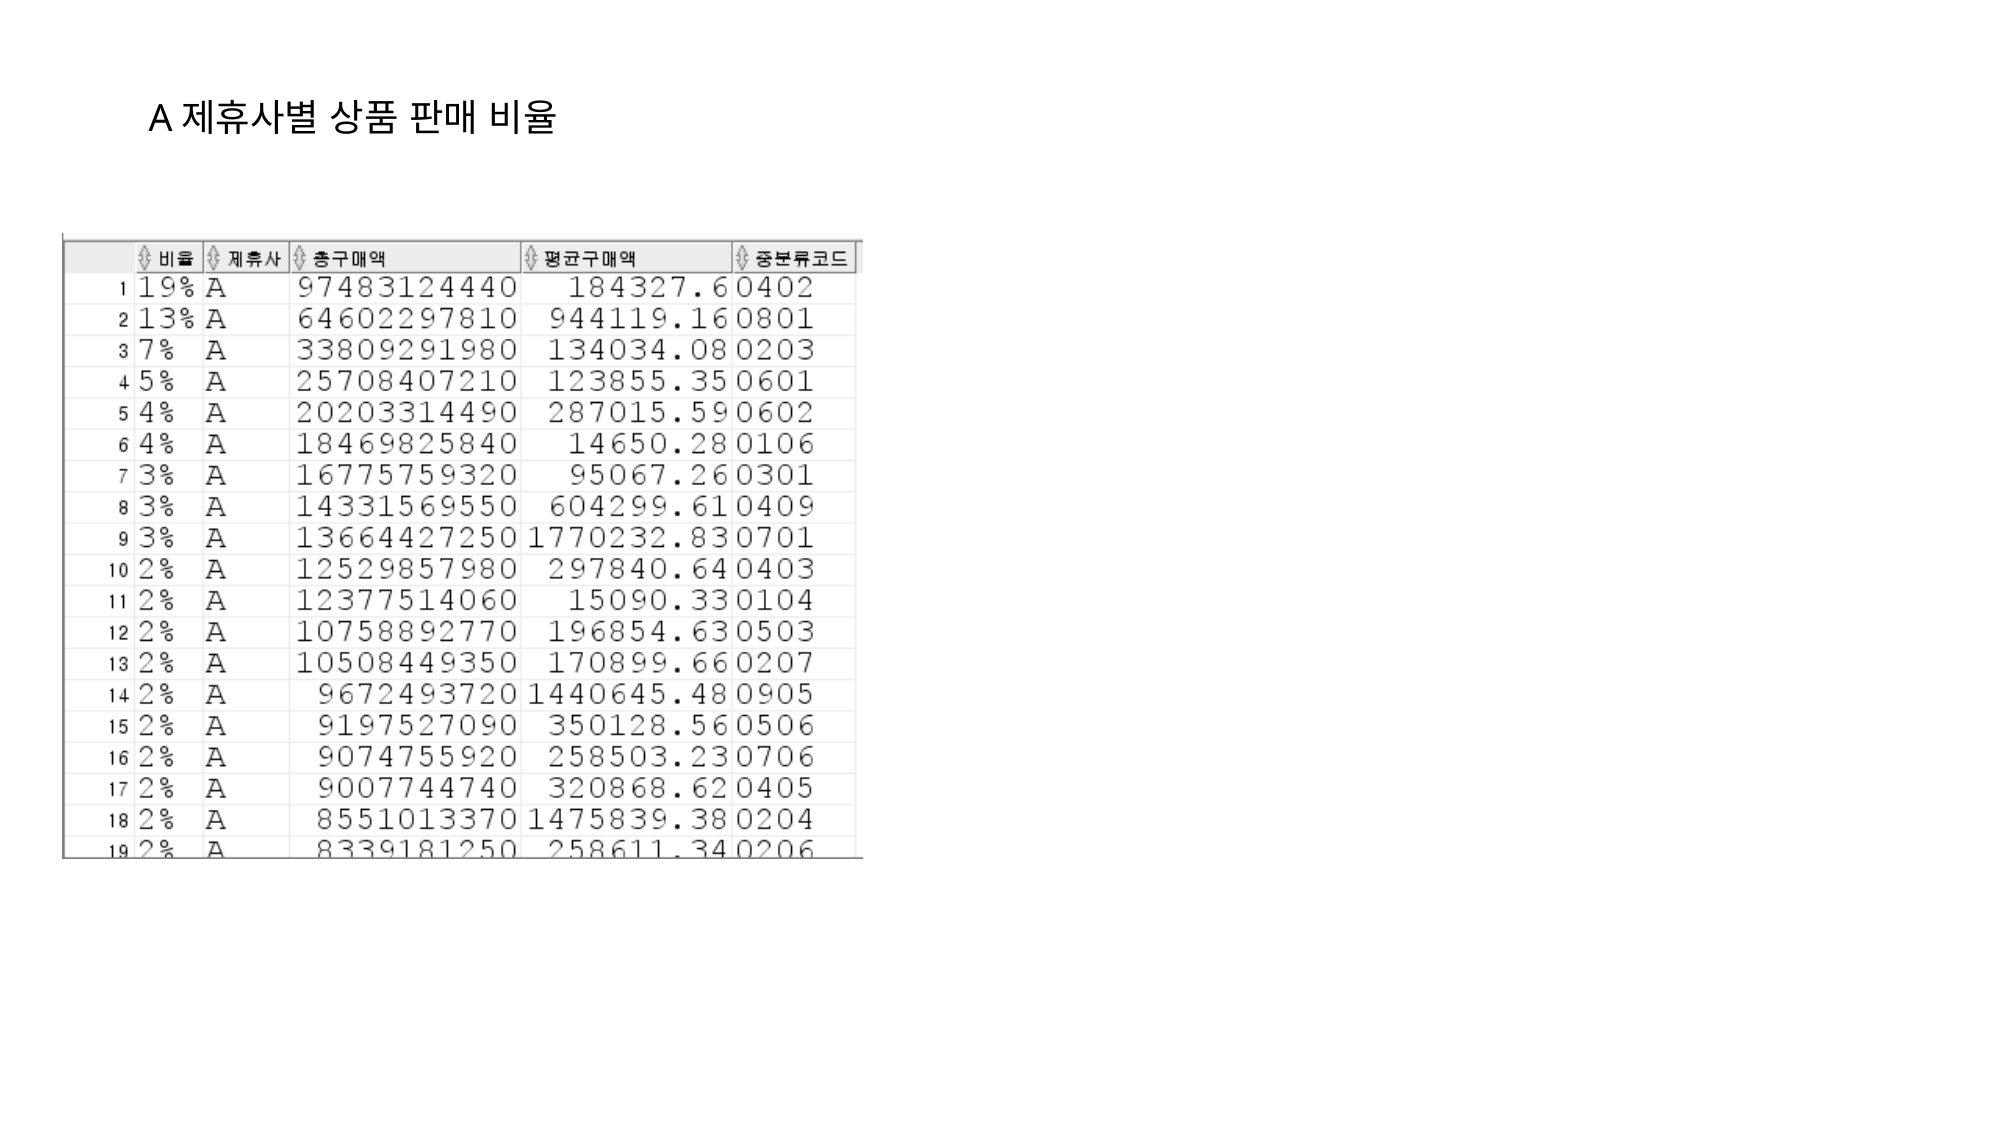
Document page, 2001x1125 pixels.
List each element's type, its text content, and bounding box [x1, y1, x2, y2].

picture [62, 233, 863, 859]
text_box A제휴사별 상품 판매 비율 [133, 86, 613, 147]
